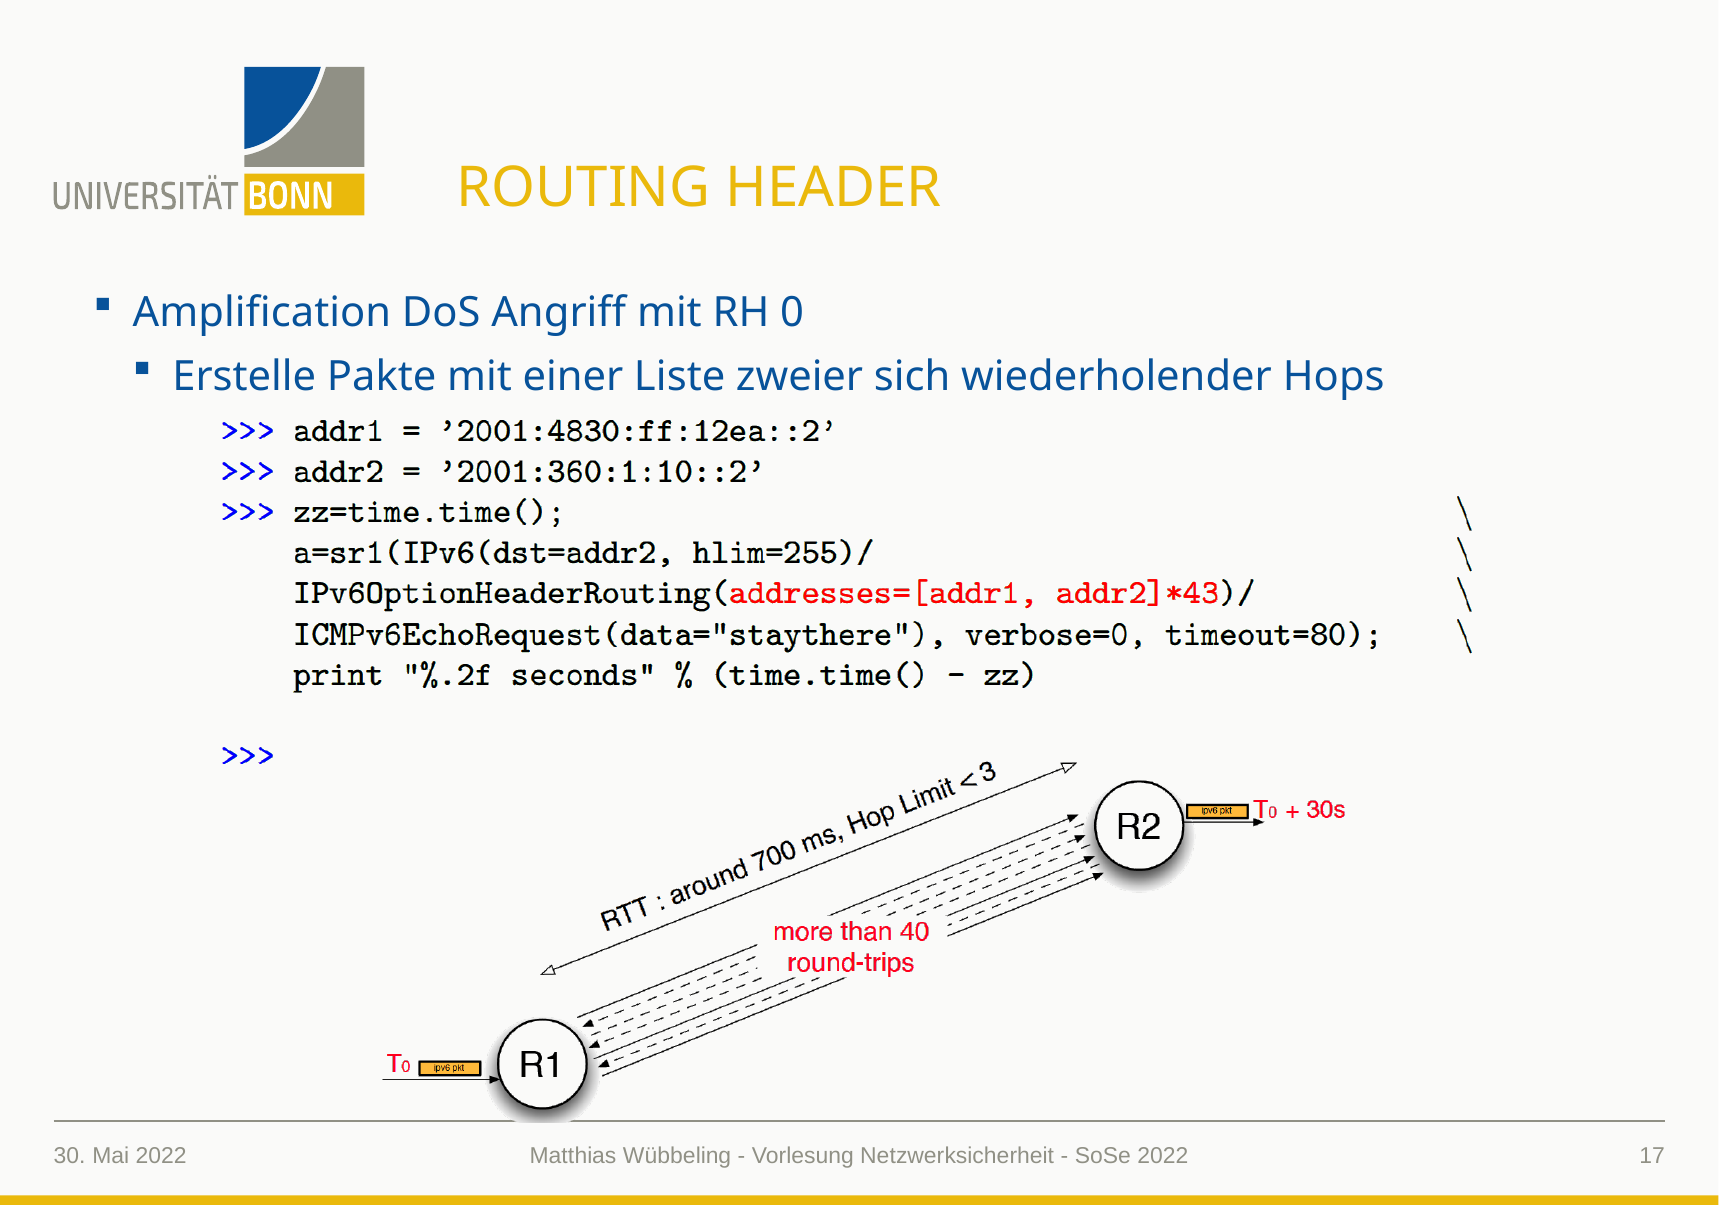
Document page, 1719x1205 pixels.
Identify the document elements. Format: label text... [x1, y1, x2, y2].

picture [193, 333, 1523, 1123]
title Routing Header [456, 67, 1665, 218]
list Amplification DoS Angriff mit RH 0 Erstelle Pakte mit einer Liste zweier sich wiederholender Hops [53, 284, 1665, 1055]
slide_number 30. Mai 2022 [53, 1121, 215, 1189]
footer Matthias Wübbeling - Vorlesung Netzwerksicherheit - SoSe 2022 [389, 1132, 1329, 1189]
slide_number 17 [1557, 1121, 1665, 1189]
